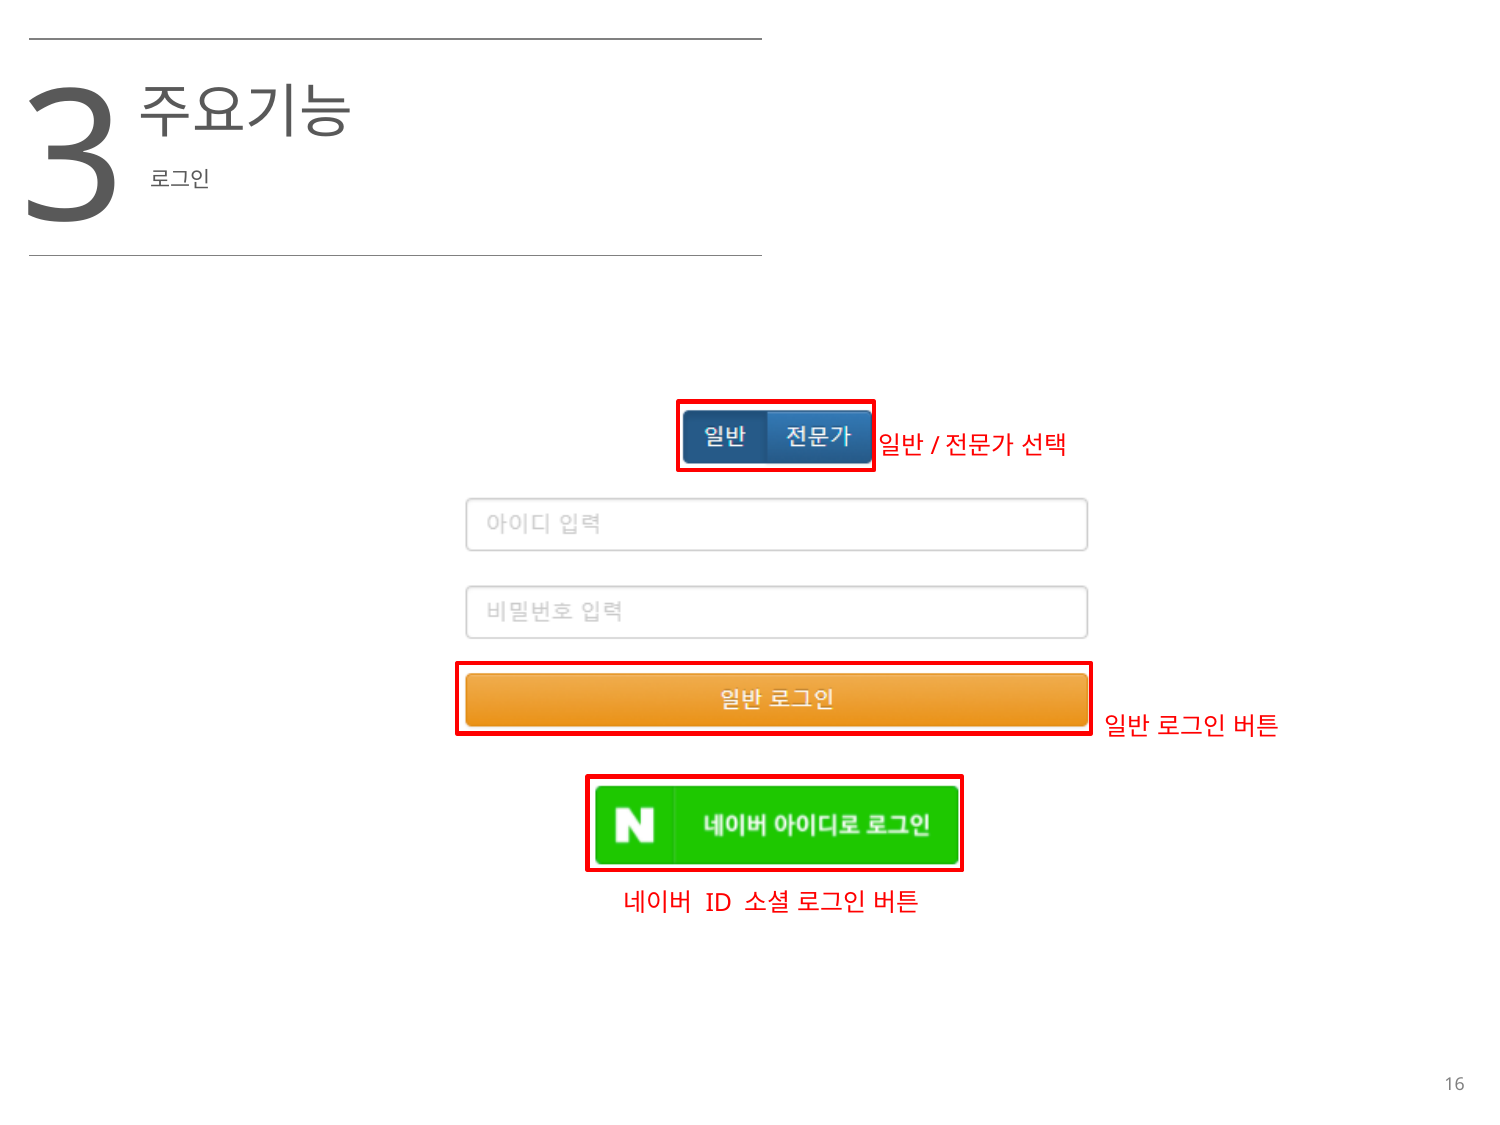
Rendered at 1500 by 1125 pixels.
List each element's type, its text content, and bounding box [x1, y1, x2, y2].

text_box 로그인 [135, 148, 821, 200]
text_box 네이버 ID 소셜 로그인 버튼 [608, 896, 935, 924]
text_box 3 [5, 29, 183, 265]
text_box 일반 로그인 버튼 [1132, 703, 1295, 748]
text_box 주요기능 [183, 66, 798, 148]
picture [433, 398, 1126, 888]
